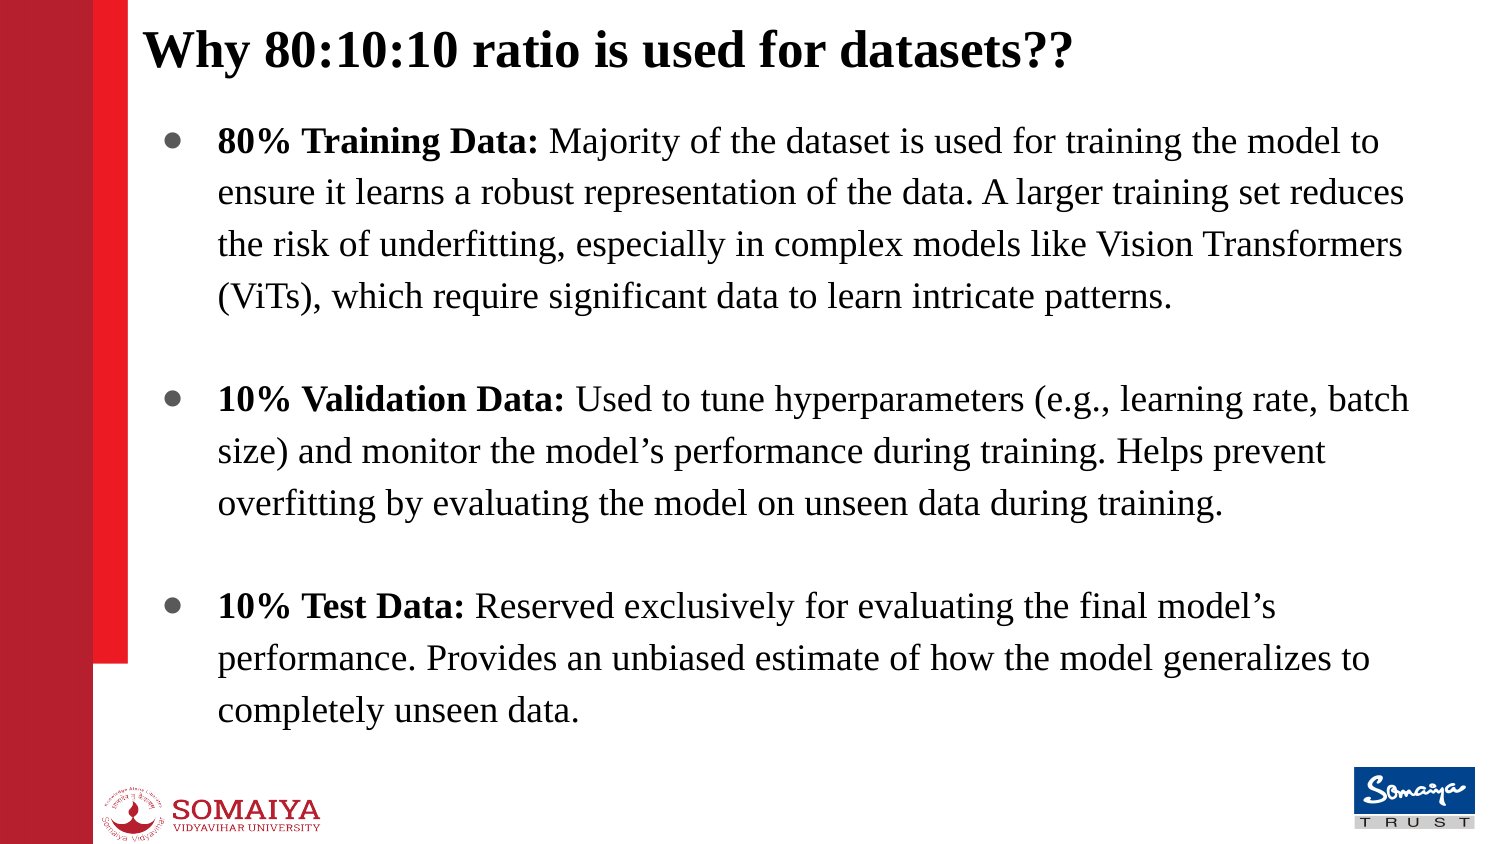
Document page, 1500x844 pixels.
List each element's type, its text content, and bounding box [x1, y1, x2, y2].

title Why 80:10:10 ratio is used for datasets?? [130, 0, 1500, 94]
picture [0, 0, 433, 844]
list 80% Training Data: Majority of the dataset is used for training the model to ensure it learns a robust representation of the data. A larger training set reduces the risk of underfitting, especially in complex models like Vision Transformers (ViTs), which require significant data to learn intricate patterns. 10% Validation Data: Used to tune hyperparameters (e.g., learning rate, batch size) and monitor the model’s performance during training. Helps prevent overfitting by evaluating the model on unseen data during training. 10% Test Data: Reserved exclusively for evaluating the final model’s performance. Provides an unbiased estimate of how the model generalizes to completely unseen data. [127, 93, 1435, 768]
picture [1354, 767, 1475, 829]
